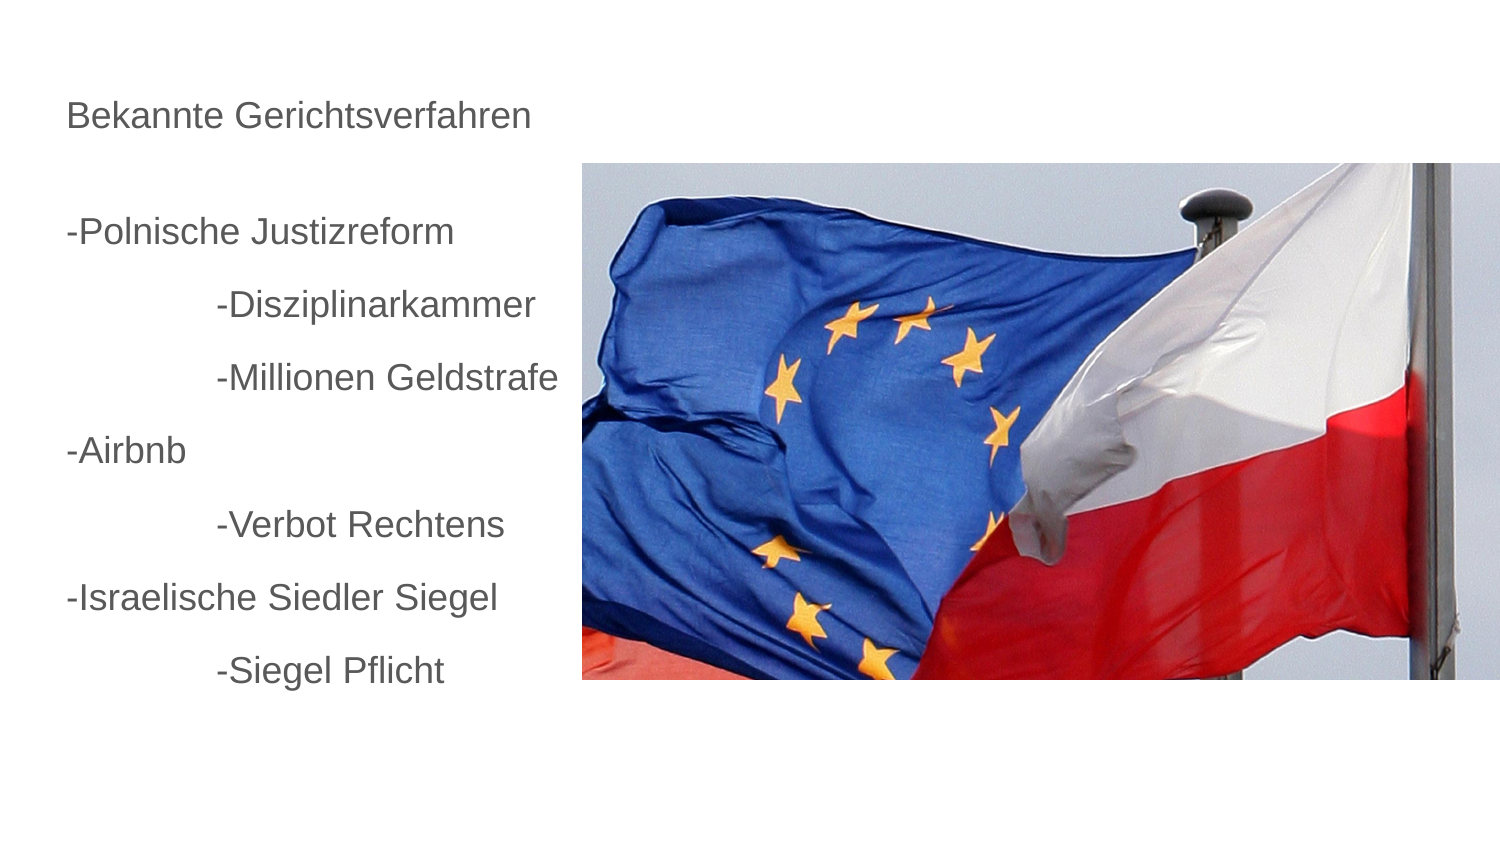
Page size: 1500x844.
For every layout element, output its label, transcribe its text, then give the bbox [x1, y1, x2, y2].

list -Polnische Justizreform -Disziplinarkammer -Millionen Geldstrafe -Airbnb -Verbot Rechtens -Israelische Siedler Siegel -Siegel Pflicht [51, 189, 1449, 750]
picture [582, 163, 1500, 680]
title Bekannte Gerichtsverfahren [51, 72, 1449, 167]
